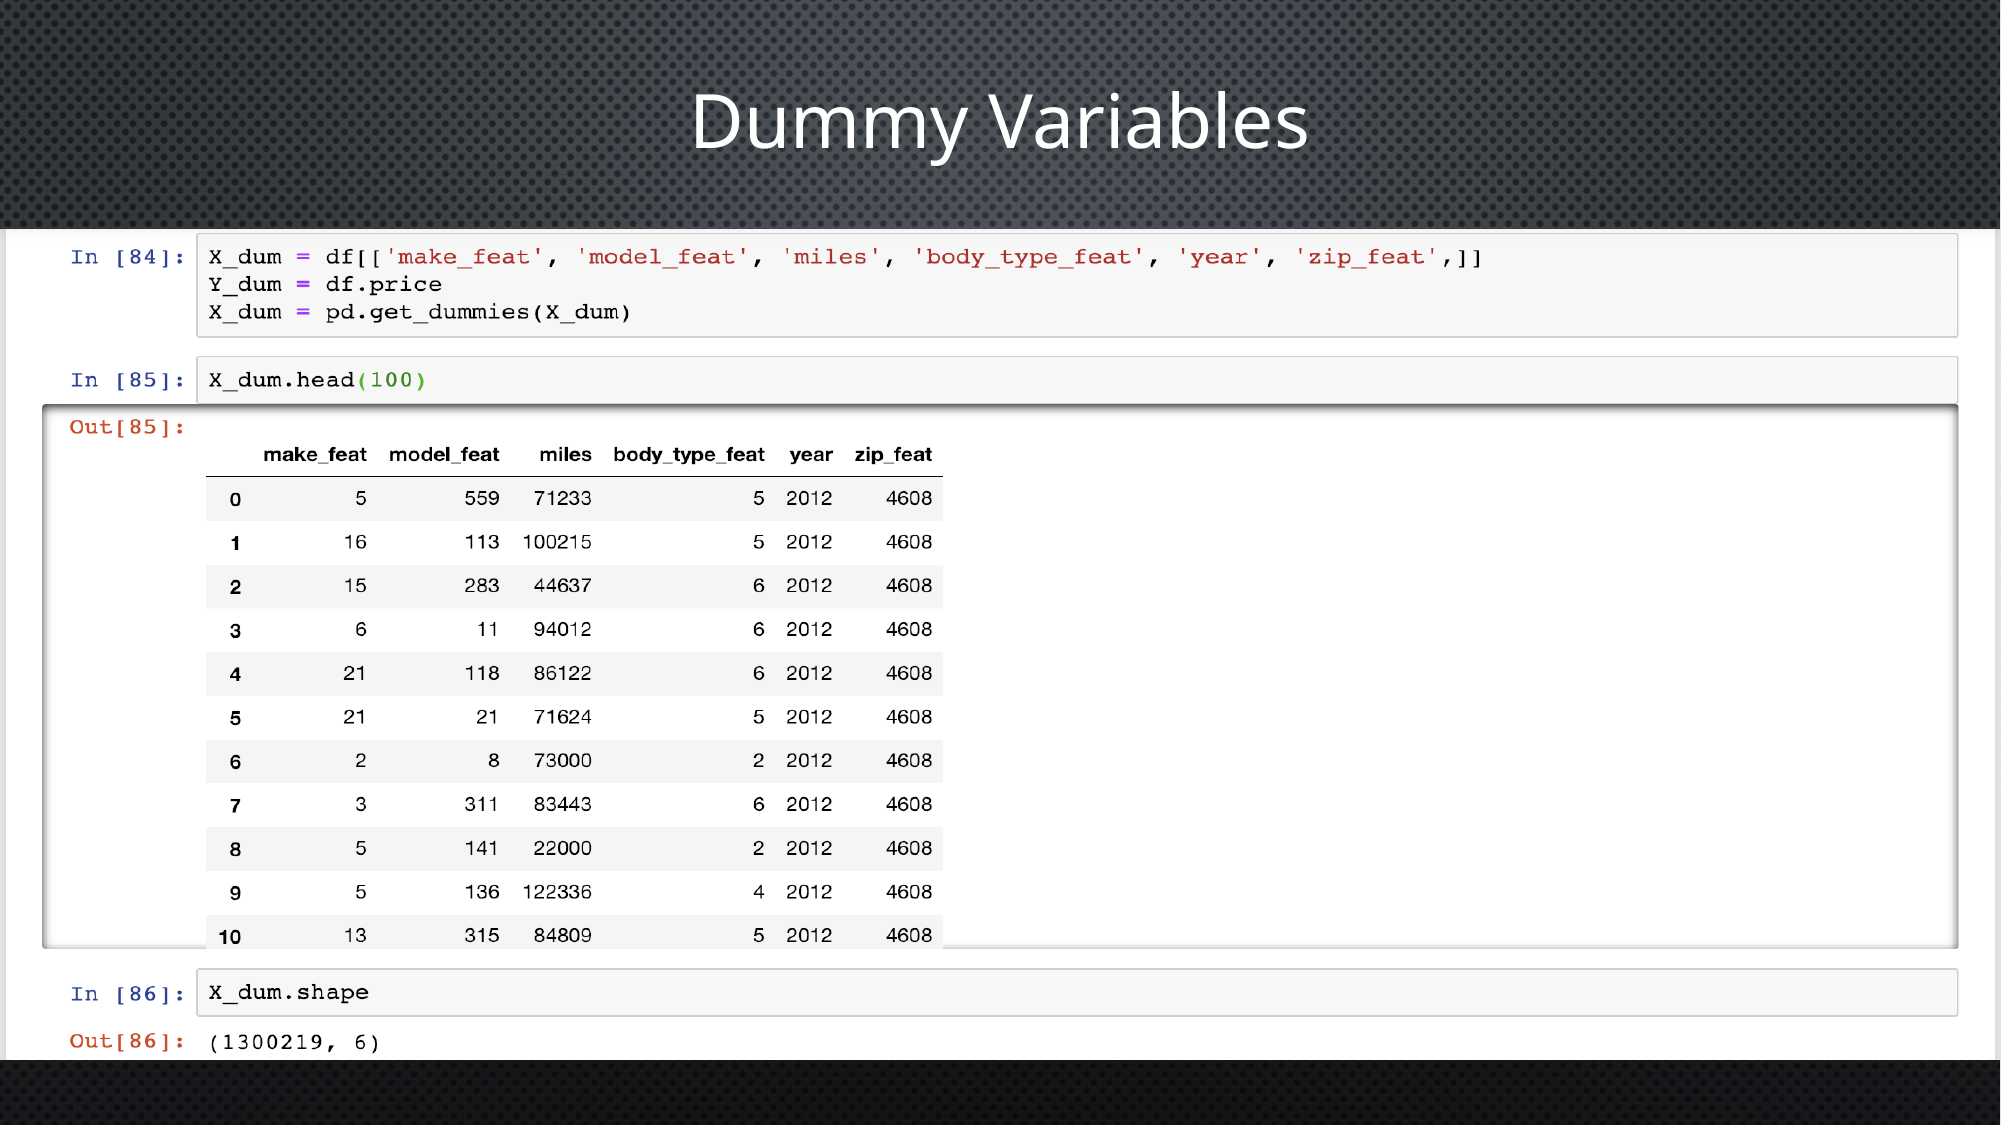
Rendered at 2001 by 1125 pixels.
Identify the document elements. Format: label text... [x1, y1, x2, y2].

picture [0, 0, 2001, 1125]
text_box Dummy Variables [674, 65, 1326, 171]
